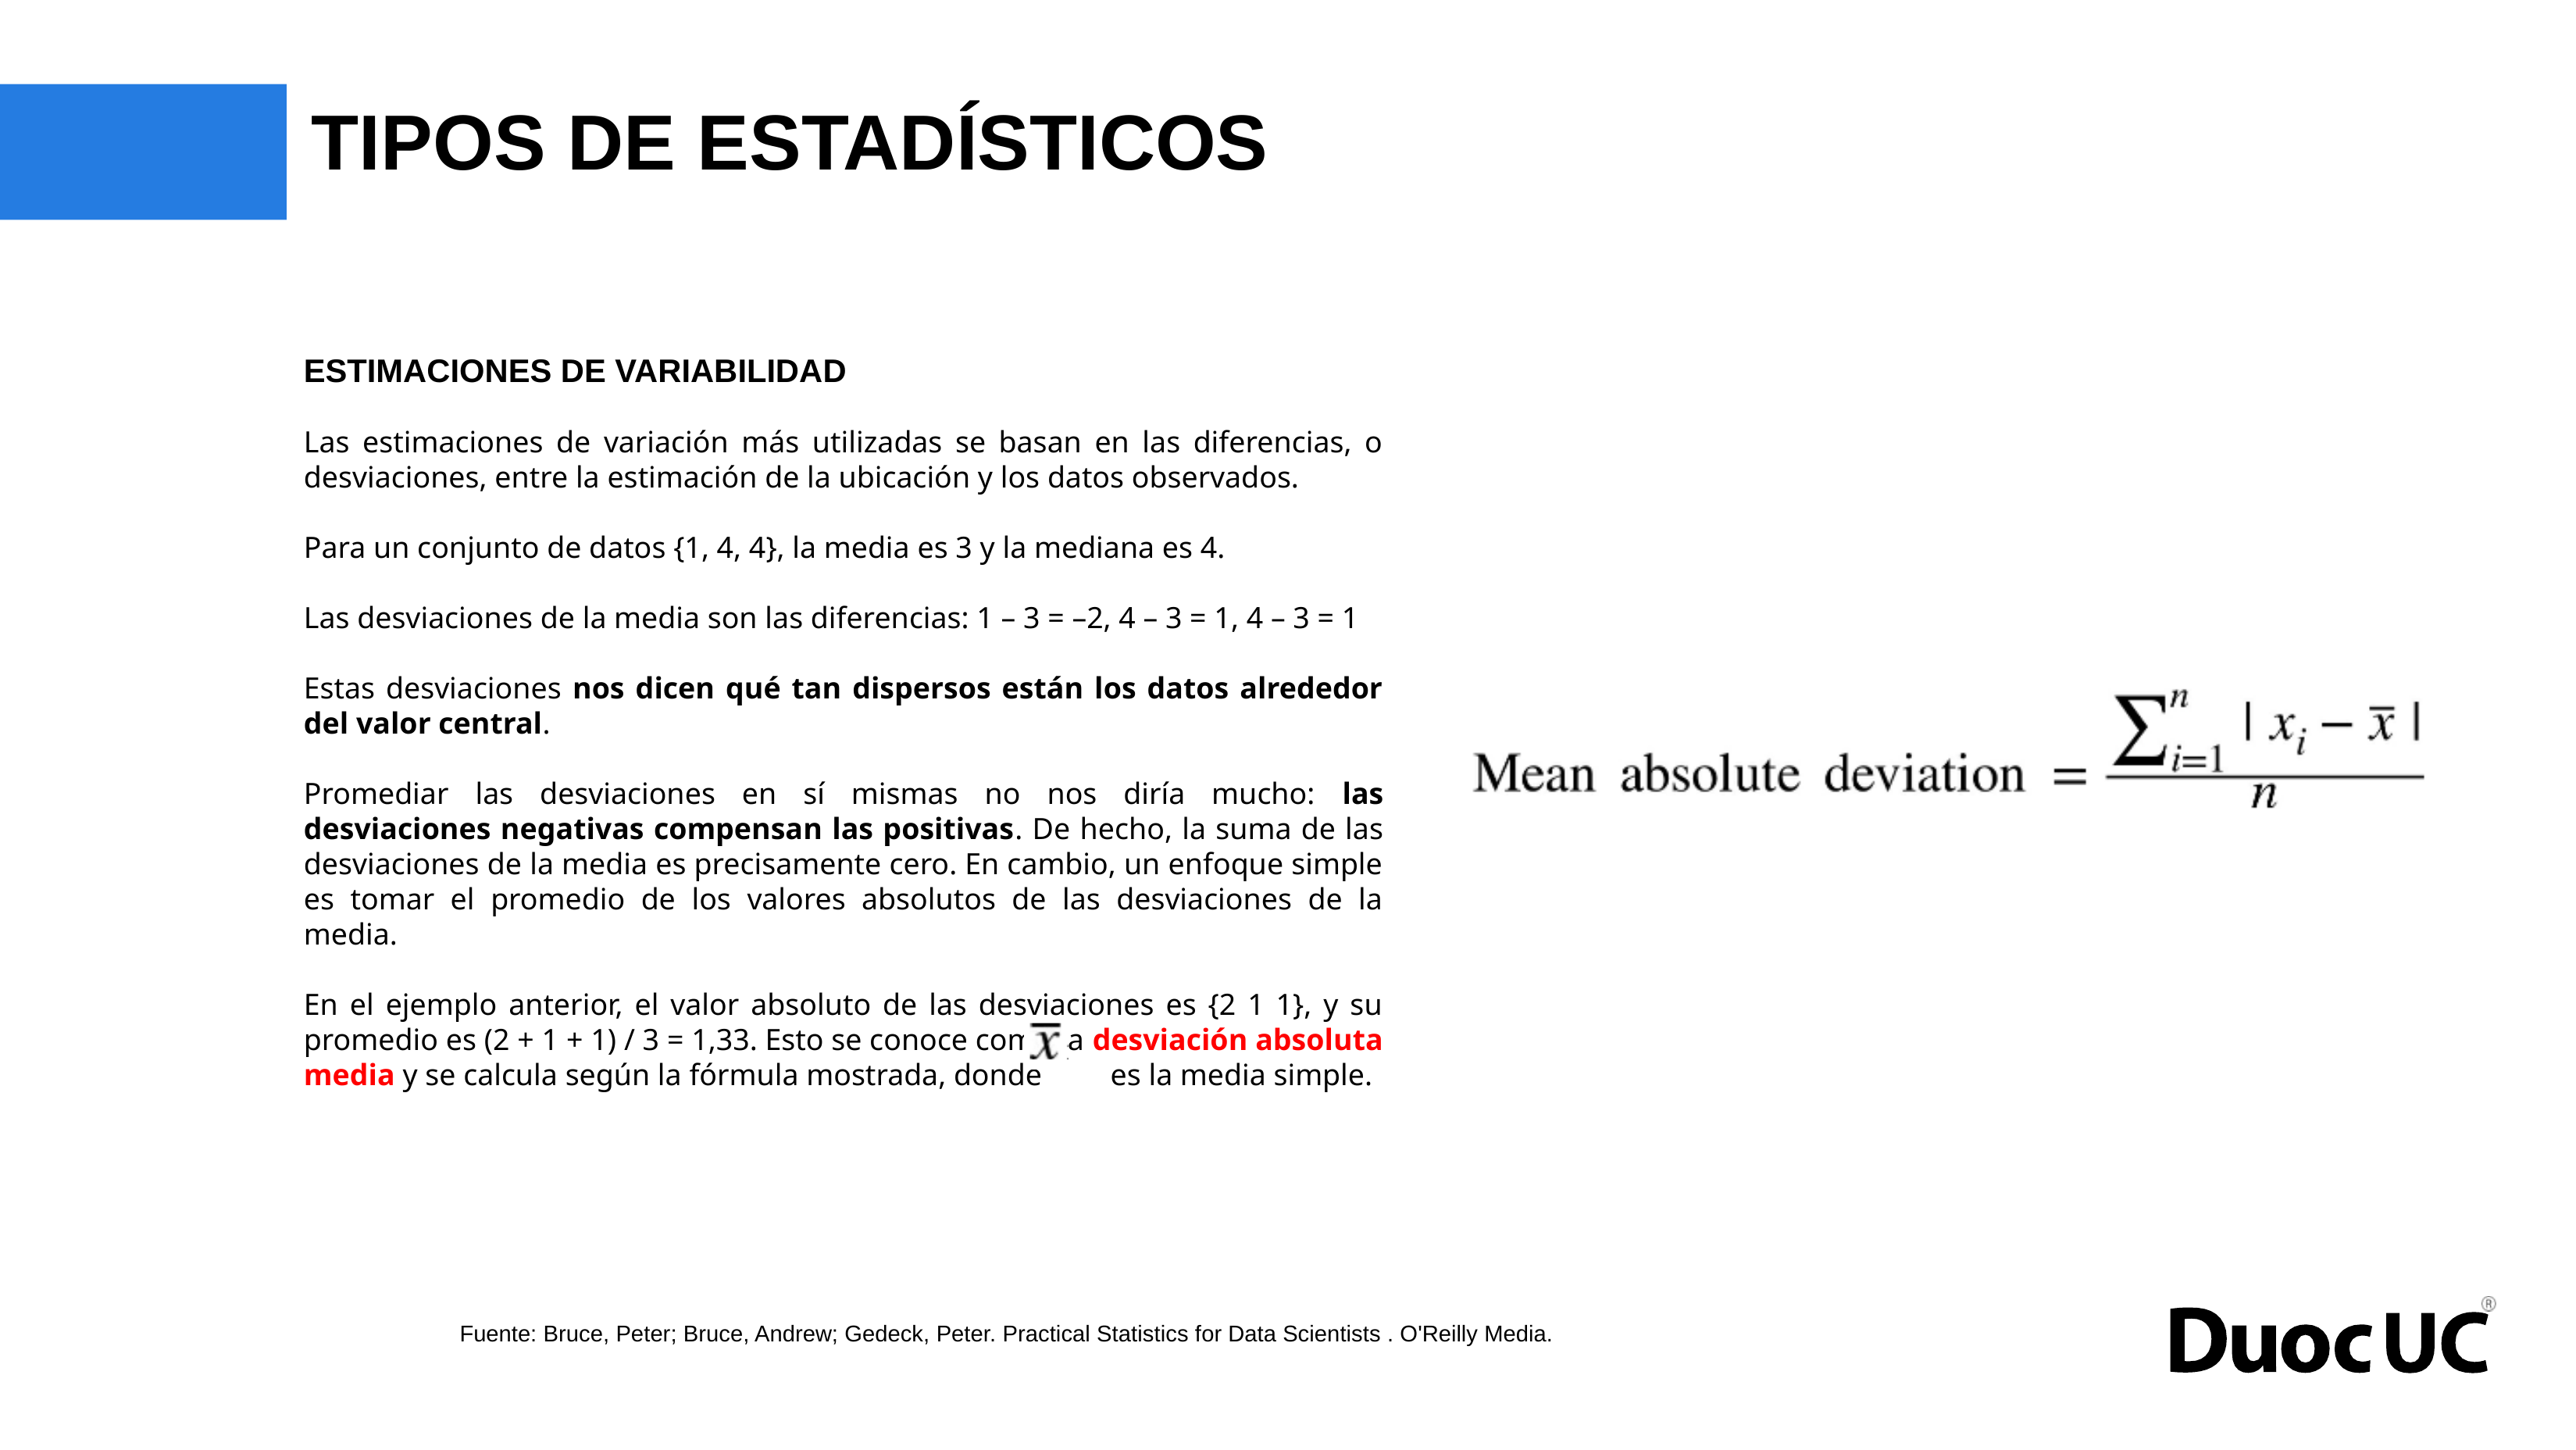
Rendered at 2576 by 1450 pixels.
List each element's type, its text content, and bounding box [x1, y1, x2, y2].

text_box Fuente: Bruce, Peter; Bruce, Andrew; Gedeck, Peter. Practical Statistics for Data Scientists . O'Reilly Media. [448, 1312, 1571, 1352]
title TIPOS DE ESTADÍSTICOS [311, 91, 2489, 334]
picture [1463, 675, 2458, 826]
text_box ESTIMACIONES DE VARIABILIDAD Las estimaciones de variación más utilizadas se basan en las diferencias, o desviaciones, entre la estimación de la ubicación y los datos observados. Para un conjunto de datos {1, 4, 4}, la media es 3 y la mediana es 4. Las desviaciones de la media son las diferencias: 1 – 3 = –2, 4 – 3 = 1, 4 – 3 = 1 Estas desviaciones nos dicen qué tan dispersos están los datos alrededor del valor central. Promediar las desviaciones en sí mismas no nos diría mucho: las desviaciones negativas compensan las positivas. De hecho, la suma de las desviaciones de la media es precisamente cero. En cambio, un enfoque simple es tomar el promedio de los valores absolutos de las desviaciones de la media. En el ejemplo anterior, el valor absoluto de las desviaciones es {2 1 1}, y su promedio es (2 + 1 + 1) / 3 = 1,33. Esto se conoce como la desviación absoluta media y se calcula según la fórmula mostrada, donde es la media simple. [291, 344, 1396, 1169]
picture [2481, 1296, 2496, 1312]
picture [1024, 1017, 1069, 1070]
